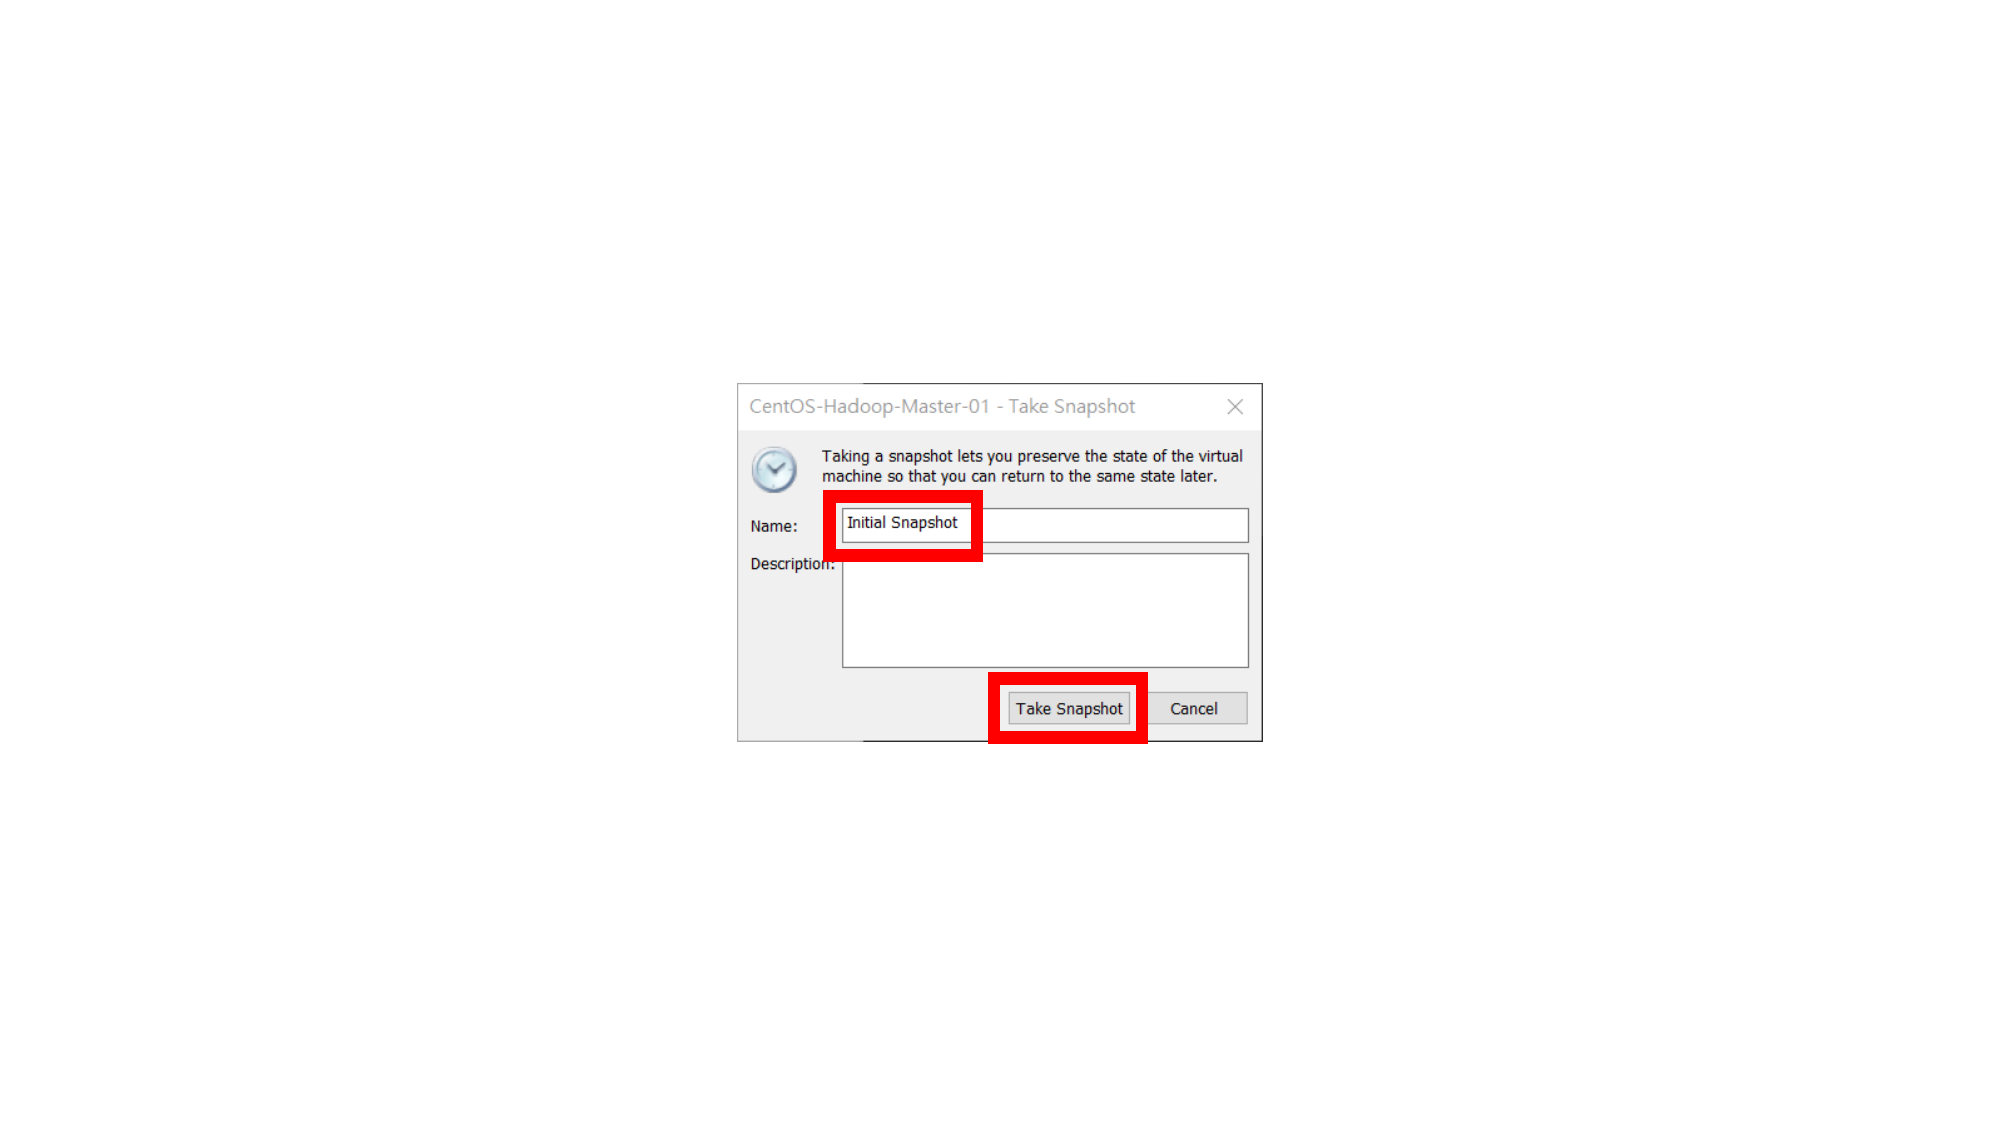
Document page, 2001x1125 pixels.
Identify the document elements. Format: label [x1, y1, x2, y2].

picture [737, 383, 1263, 742]
